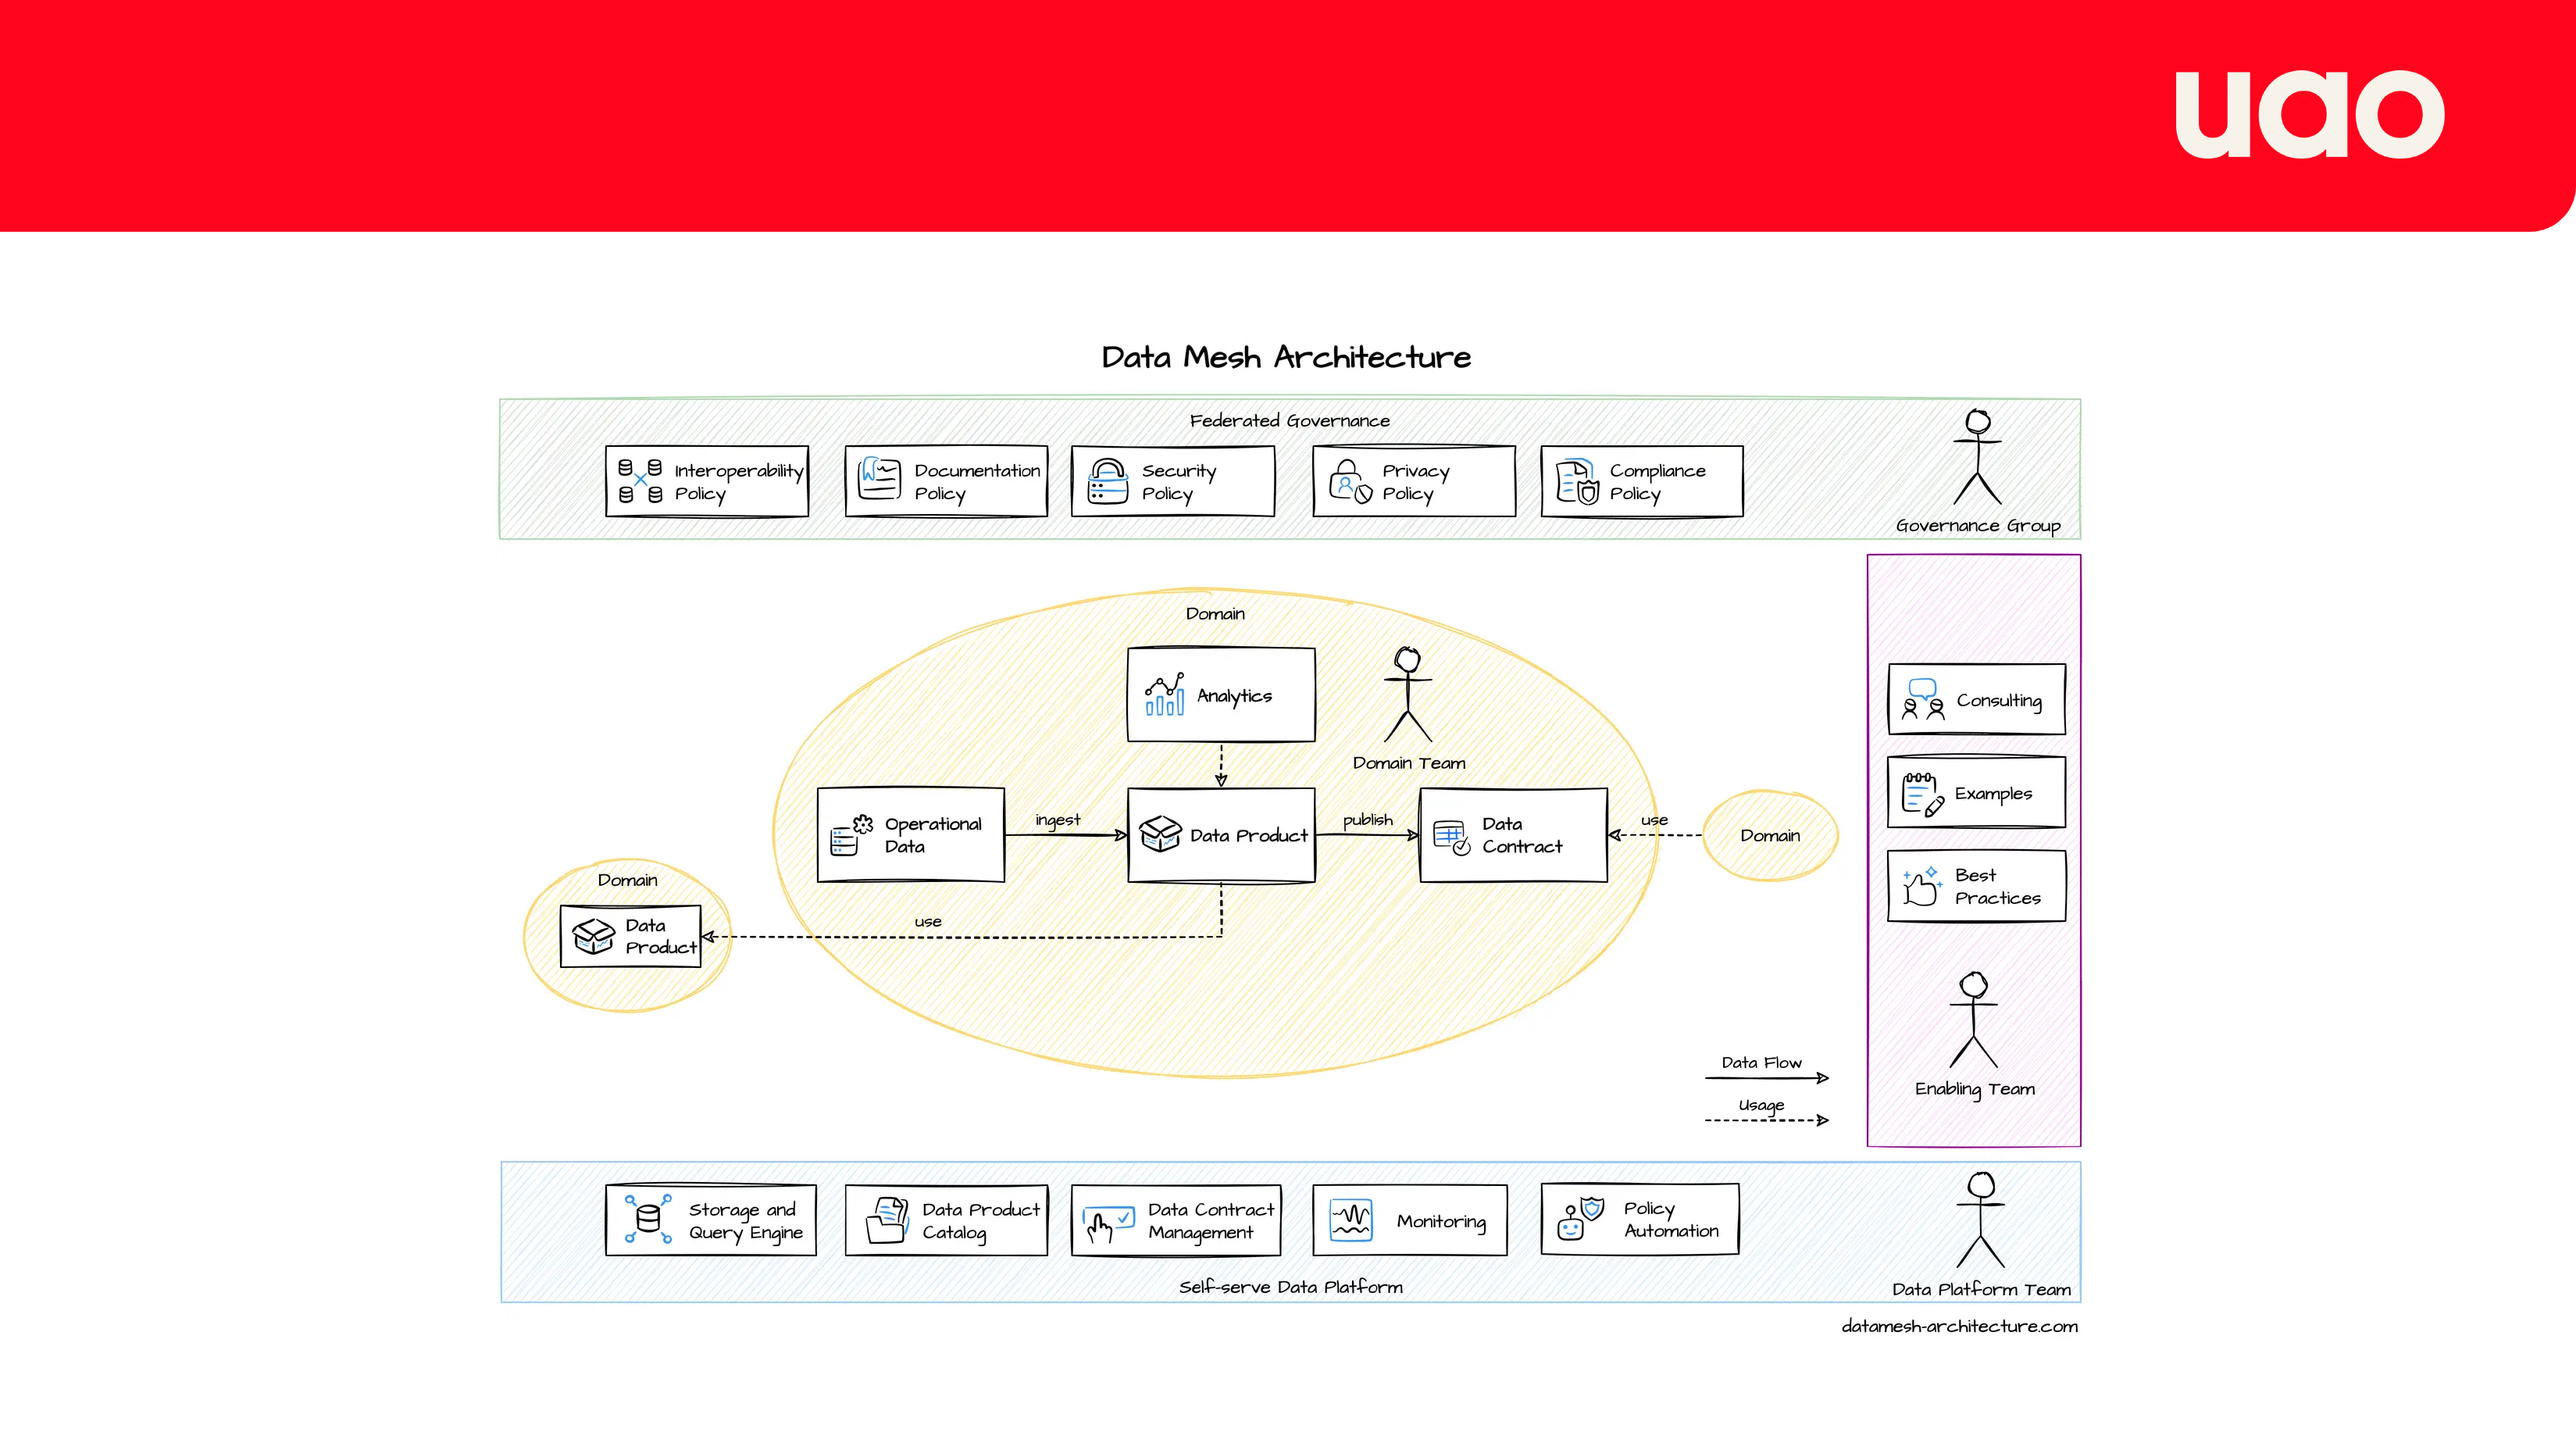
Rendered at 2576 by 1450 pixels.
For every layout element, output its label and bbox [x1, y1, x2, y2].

picture [493, 334, 2082, 1350]
picture [0, 0, 2576, 232]
